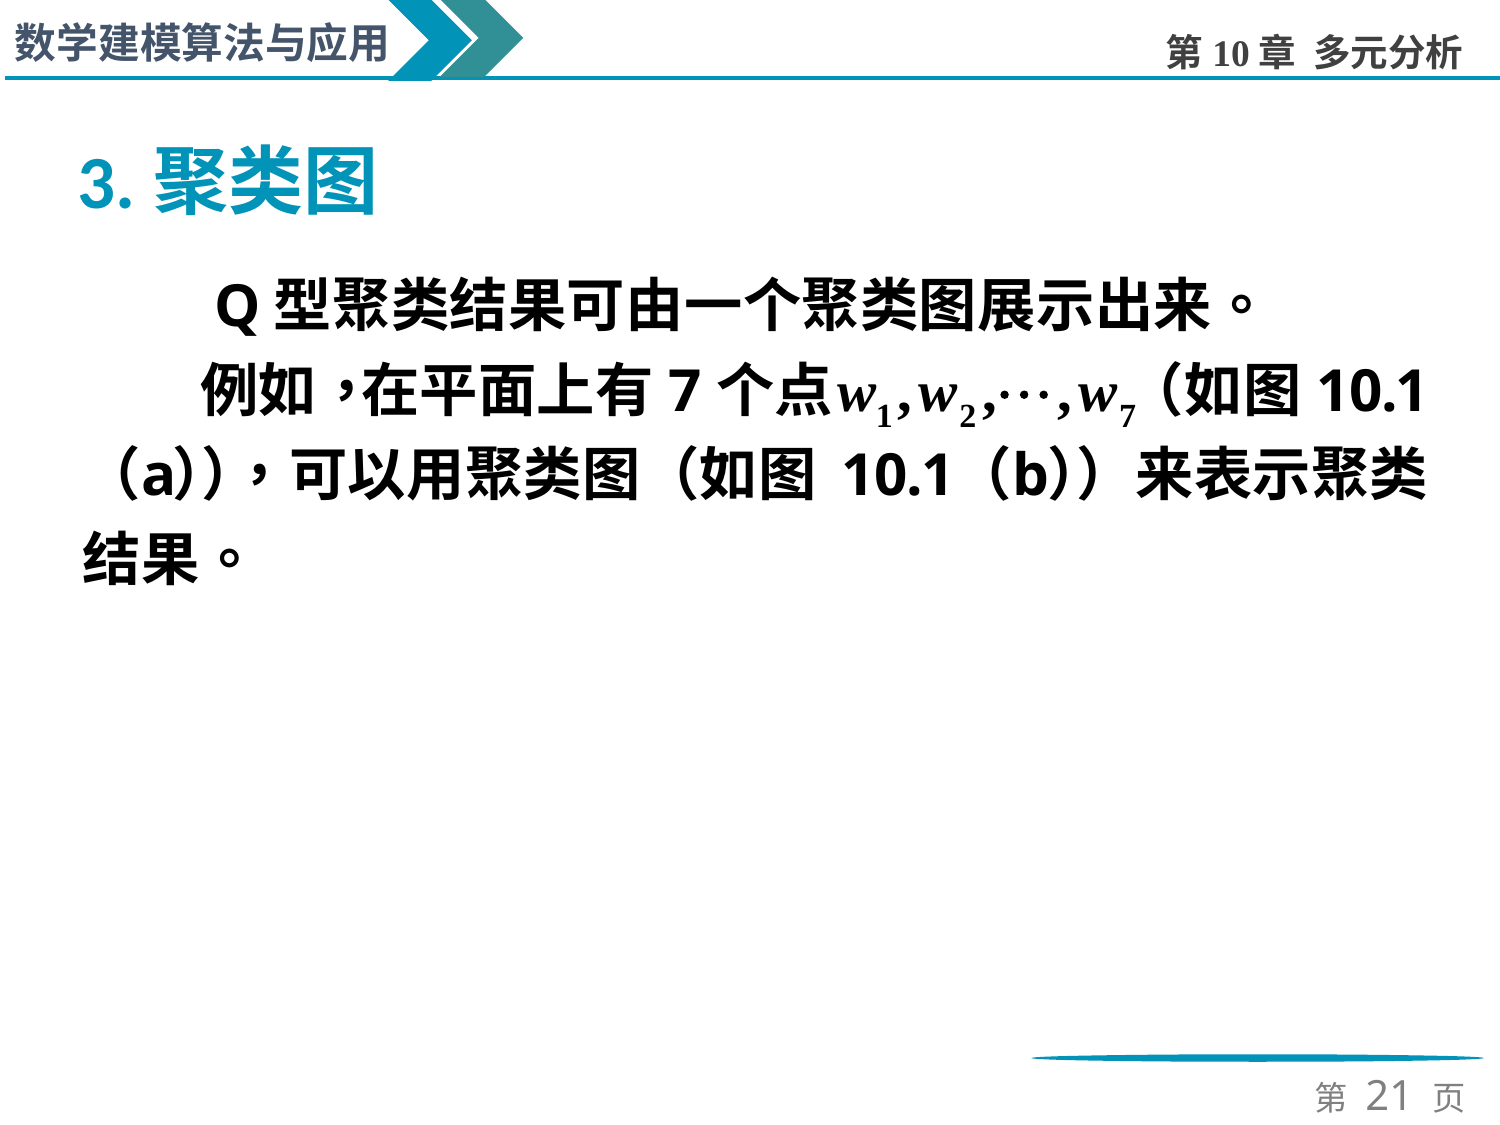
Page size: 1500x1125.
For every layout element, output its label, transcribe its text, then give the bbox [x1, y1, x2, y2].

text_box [82, 266, 1426, 874]
text_box 3.聚类图 [63, 126, 1100, 232]
